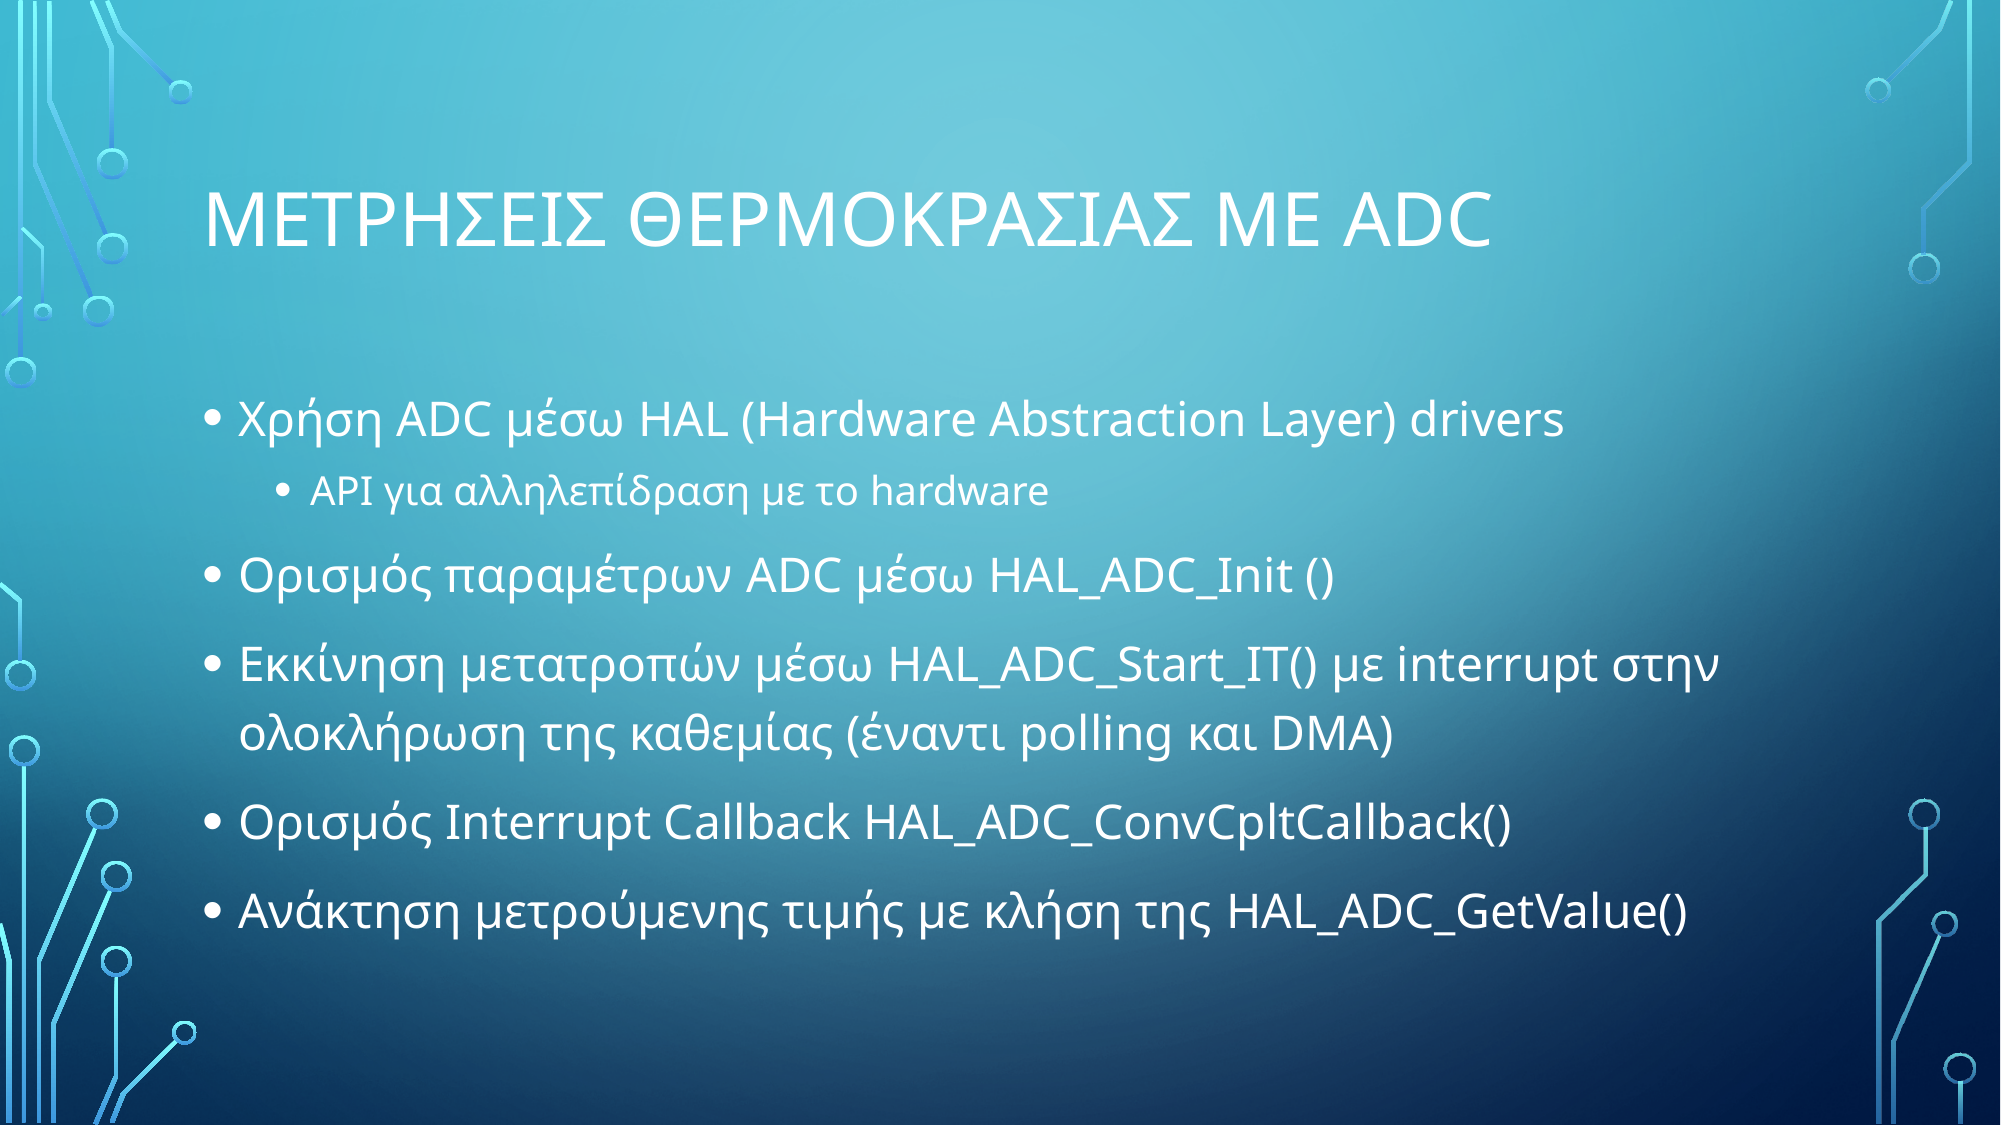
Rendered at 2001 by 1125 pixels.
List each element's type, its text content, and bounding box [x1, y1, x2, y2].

list Χρήση ADC μέσω HAL (Hardware Abstraction Layer) drivers API για αλληλεπίδραση με το hardware Ορισμός παραμέτρων ADC μέσω HAL_ADC_Init () Εκκίνηση μετατροπών μέσω HAL_ADC_Start_IT() με interrupt στην ολοκλήρωση της καθεμίας (έναντι polling και DMA) Ορισμός Interrupt Callback HAL_ADC_ConvCpltCallback() Ανάκτηση μετρούμενης τιμής με κλήση της HAL_ADC_GetValue() [187, 369, 1813, 950]
title Μετρησεισ θερμοκρασιασ με adc [187, 101, 1813, 344]
